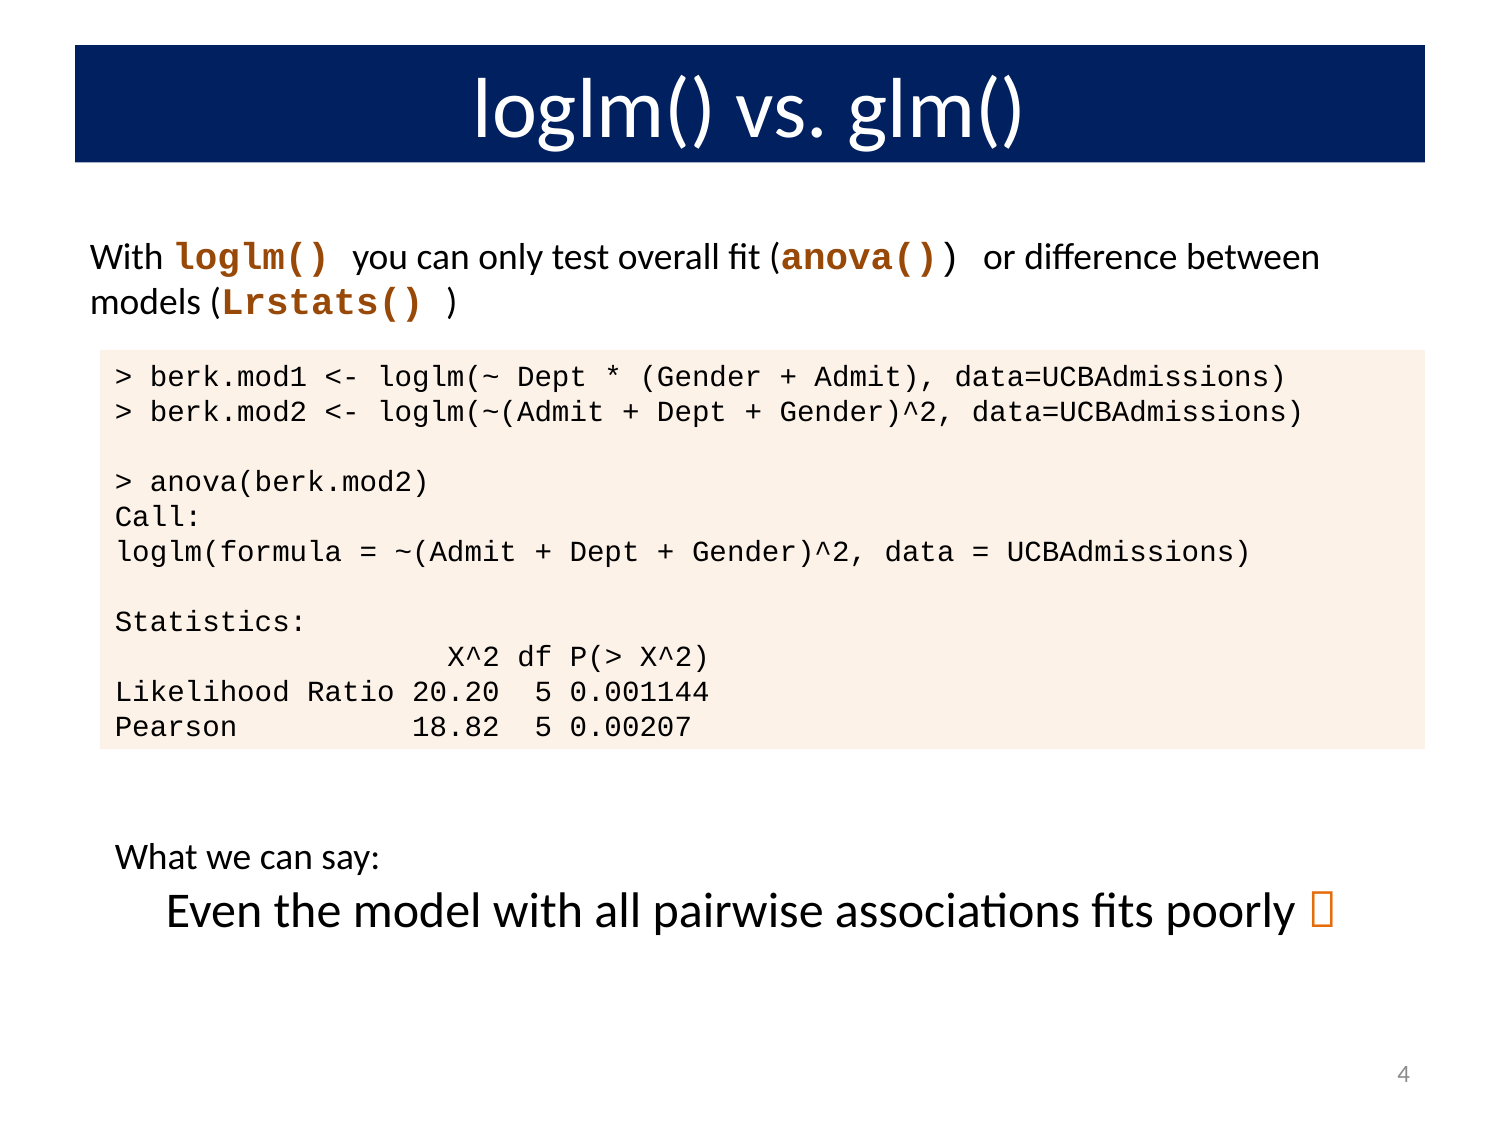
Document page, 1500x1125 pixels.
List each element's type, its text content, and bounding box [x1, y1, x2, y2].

text_box > berk.mod1 <- loglm(~ Dept * (Gender + Admit), data=UCBAdmissions) > berk.mod2 <- loglm(~(Admit + Dept + Gender)^2, data=UCBAdmissions) > anova(berk.mod2) Call: loglm(formula = ~(Admit + Dept + Gender)^2, data = UCBAdmissions) Statistics: X^2 df P(> X^2) Likelihood Ratio 20.20 5 0.001144 Pearson 18.82 5 0.00207 [99, 349, 1425, 750]
text_box What we can say: Even the model with all pairwise associations fits poorly  [99, 824, 1425, 945]
text_box With loglm() you can only test overall fit (anova()) or difference between models (Lrstats() ) [74, 224, 1425, 330]
slide_number 4 [1074, 1042, 1425, 1103]
title loglm() vs. glm() [75, 45, 1425, 163]
